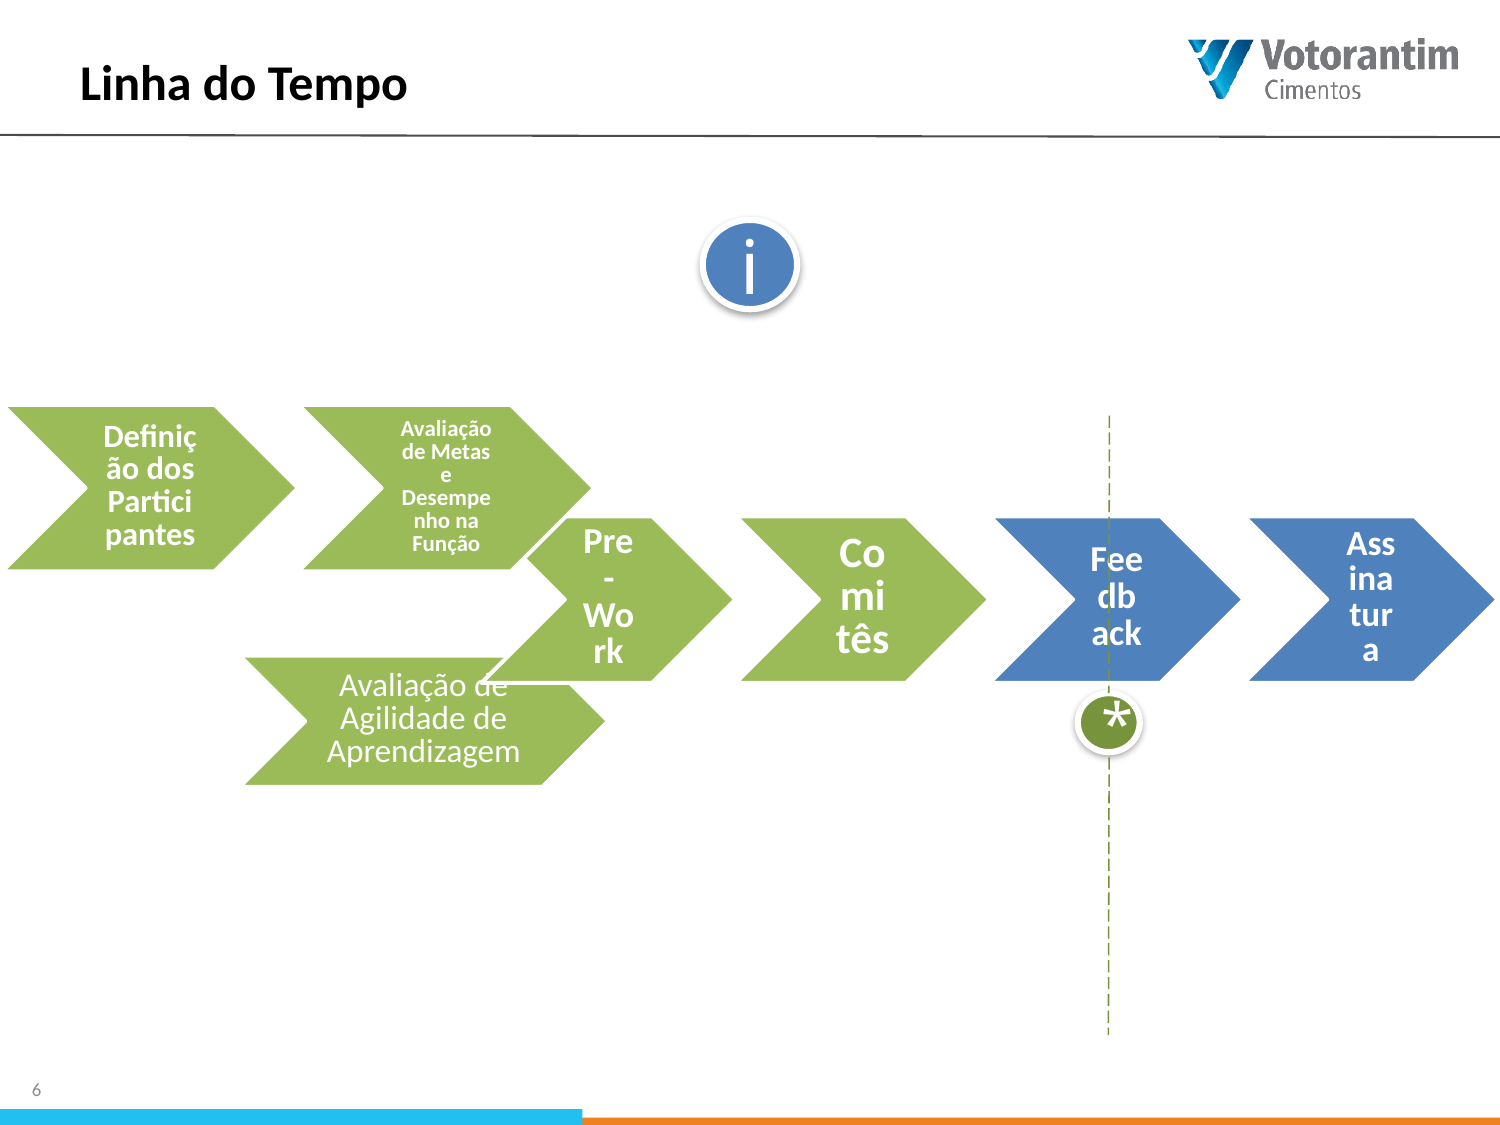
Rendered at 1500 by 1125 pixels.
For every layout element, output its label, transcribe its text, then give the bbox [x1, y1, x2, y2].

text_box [481, 515, 1103, 684]
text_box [1, 404, 595, 572]
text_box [1114, 515, 1499, 684]
text_box * [1074, 691, 1143, 756]
picture [1188, 38, 1458, 99]
text_box i [699, 216, 801, 313]
text_box Linha do Tempo [64, 42, 883, 114]
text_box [239, 655, 609, 788]
